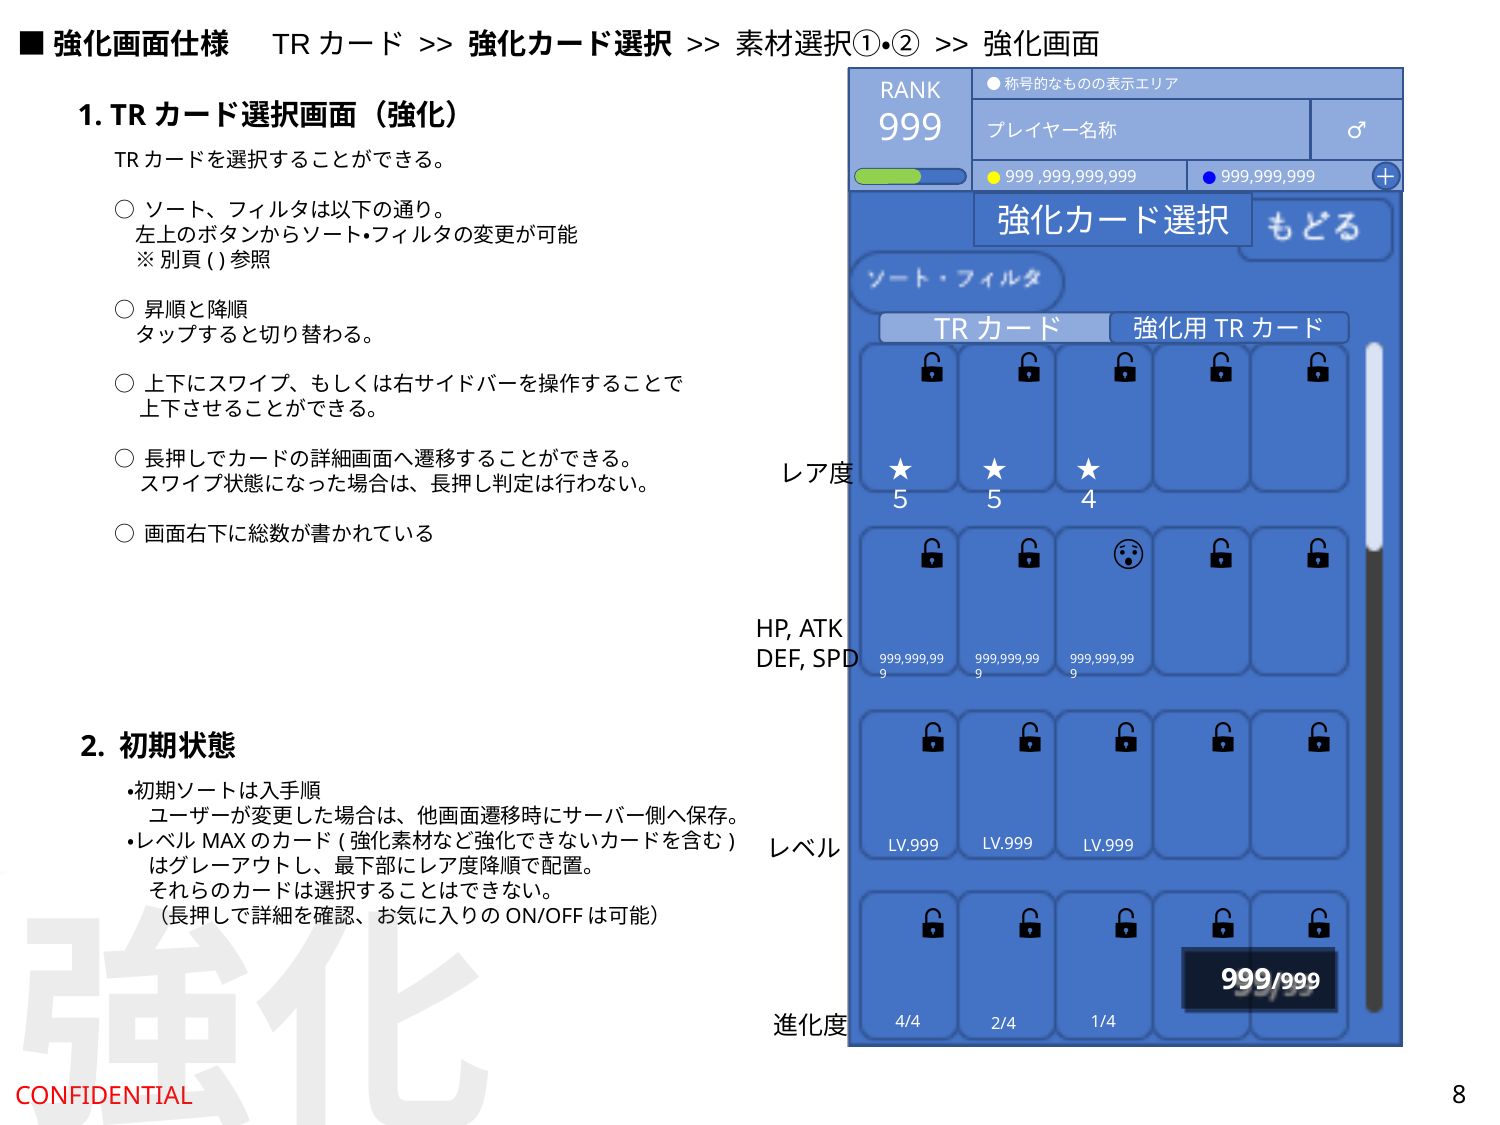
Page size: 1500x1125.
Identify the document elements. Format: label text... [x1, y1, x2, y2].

text_box レベル [752, 825, 846, 862]
text_box 強化 [0, 862, 985, 1125]
text_box ・初期ソートは入手順 ユーザーが変更した場合は、他画面遷移時にサーバー側へ保存。 ・レベルMAXのカード(強化素材など強化できないカードを含む) はグレーアウトし、最下部にレア度降順で配置。 それらのカードは選択することはできない。 （長押しで詳細を確認、お気に入りのON/OFFは可能） [112, 769, 765, 862]
text_box HP, ATK DEF, SPD [740, 604, 846, 680]
text_box レア度 [765, 450, 846, 495]
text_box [855, 168, 966, 184]
picture [846, 68, 1403, 1047]
text_box TRカードを選択することができる。 ○ ソート、フィルタは以下の通り。 左上のボタンからソート・フィルタの変更が可能 ※ 別頁( )参照 ○ 昇順と降順 タップすると切り替わる。 ○ 上下にスワイプ、もしくは右サイドバーを操作することで 上下させることができる。 ○ 長押しでカードの詳細画面へ遷移することができる。 スワイプ状態になった場合は、長押し判定は行わない。 ○ 画面右下に総数が書かれている [99, 138, 699, 579]
text_box ■強化画面仕様 TRカード >> 強化カード選択 >> 素材選択①・② >> 強化画面 [2, 17, 1403, 68]
text_box 2. 初期状態 [65, 719, 252, 770]
text_box 1. TRカード選択画面（強化） [62, 88, 490, 139]
slide_number 8 [1143, 1065, 1482, 1125]
